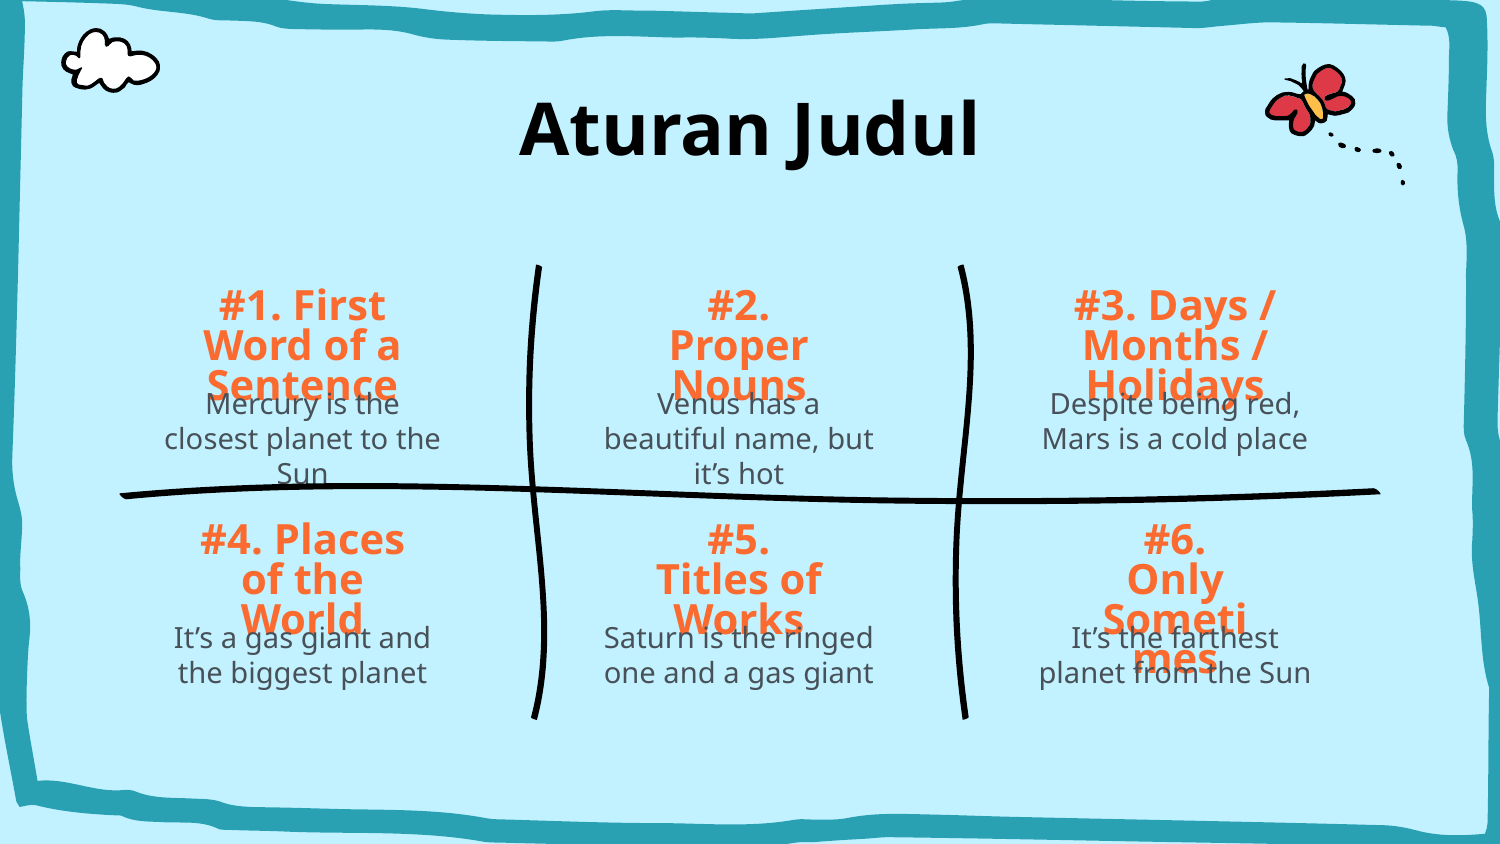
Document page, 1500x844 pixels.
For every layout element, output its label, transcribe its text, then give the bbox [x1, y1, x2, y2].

text_box [952, 264, 974, 720]
text_box [526, 264, 548, 720]
subtitle #4. Places of the World [160, 507, 445, 602]
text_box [60, 26, 161, 94]
subtitle Venus has a beautiful name, but it’s hot [596, 370, 881, 465]
text_box [119, 483, 530, 500]
title Aturan Judul [321, 79, 1179, 174]
text_box [536, 486, 956, 505]
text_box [1264, 62, 1406, 186]
subtitle #3. Days / Months / Holidays [1033, 273, 1318, 368]
subtitle #2. Proper Nouns [596, 273, 881, 368]
subtitle #6. Only Sometimes [1033, 507, 1318, 602]
subtitle #1. First Word of a Sentence [160, 273, 445, 368]
subtitle Saturn is the ringed one and a gas giant [596, 604, 881, 698]
subtitle It’s a gas giant and the biggest planet [160, 604, 445, 698]
subtitle It’s the farthest planet from the Sun [1033, 604, 1318, 698]
text_box [962, 488, 1381, 505]
subtitle Despite being red, Mars is a cold place [1033, 370, 1318, 465]
subtitle Mercury is the closest planet to the Sun [160, 370, 445, 465]
subtitle #5. Titles of Works [596, 507, 881, 602]
